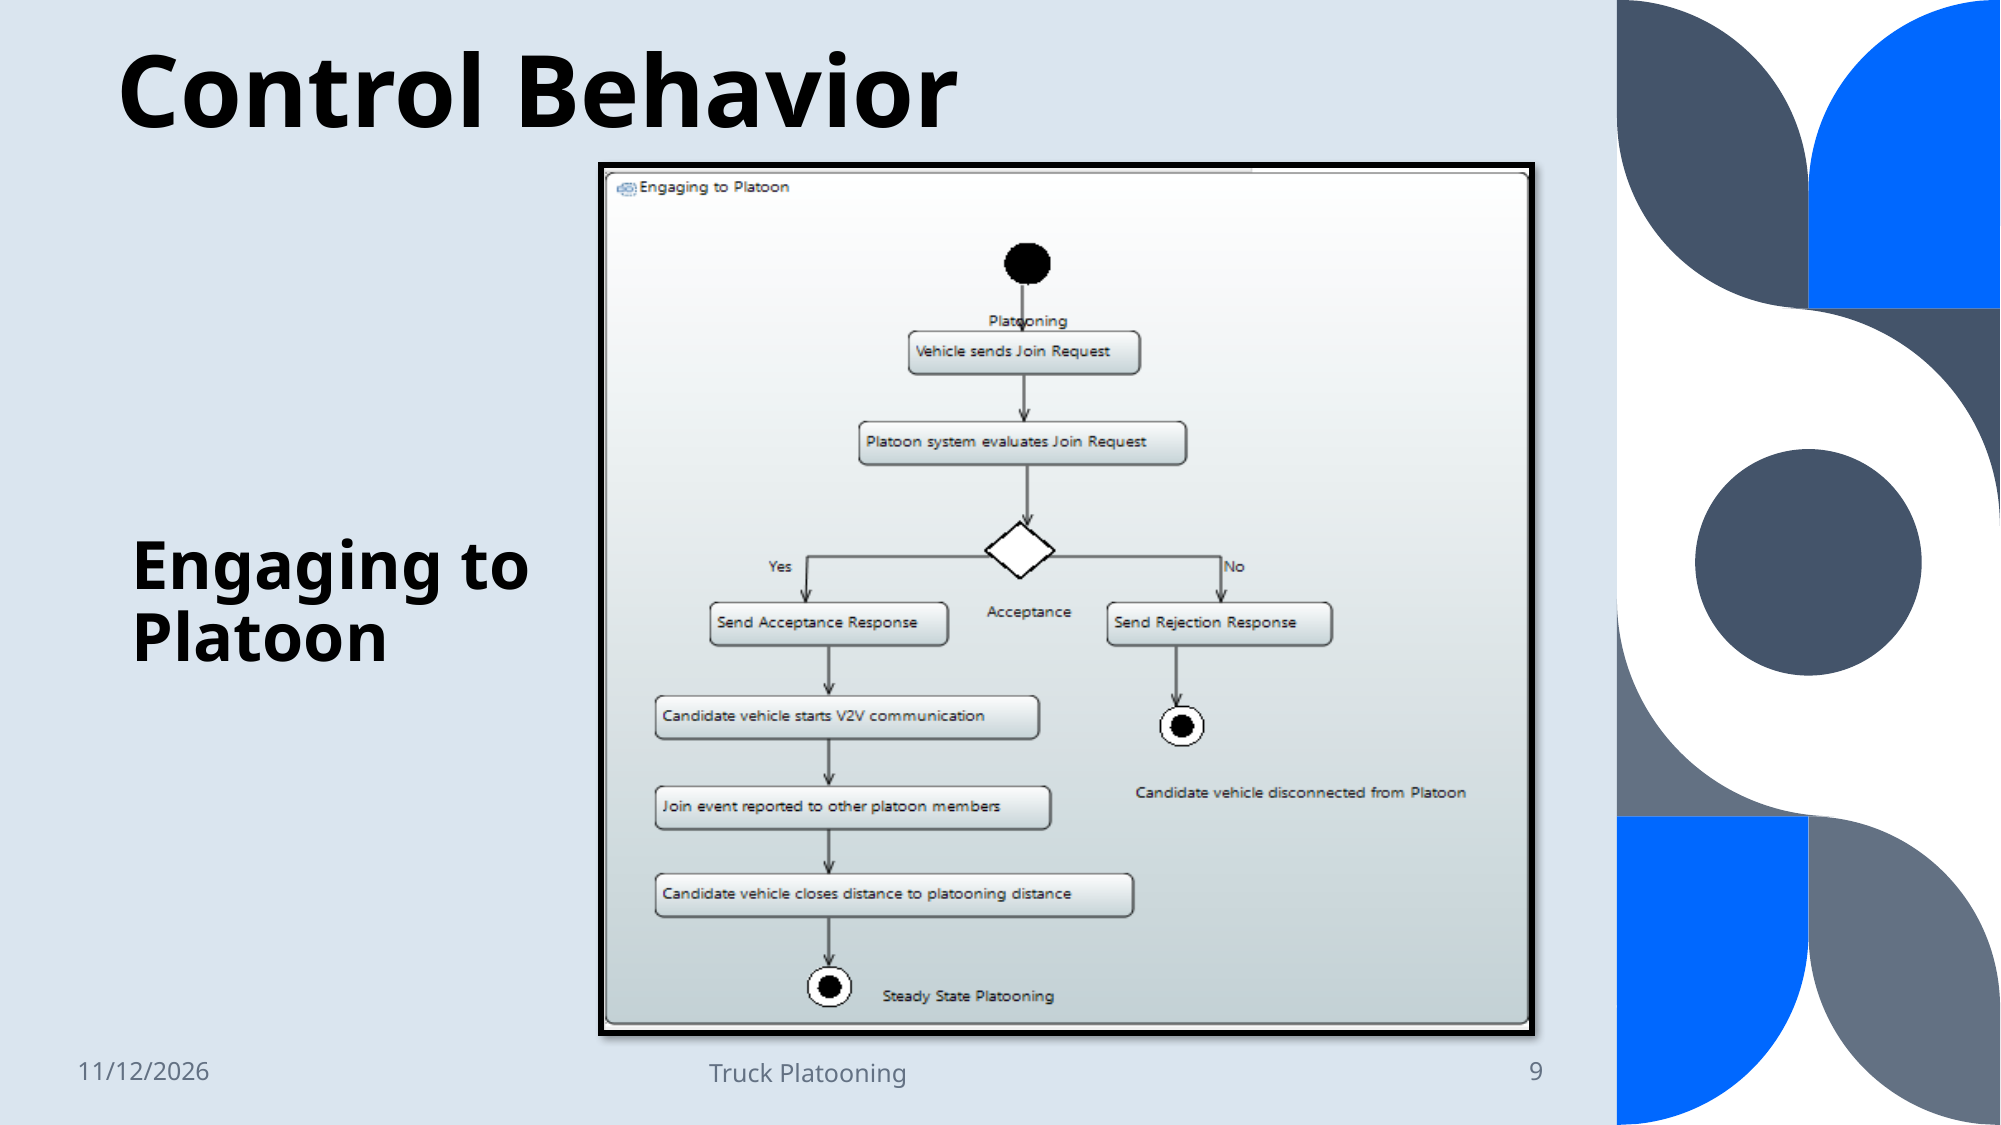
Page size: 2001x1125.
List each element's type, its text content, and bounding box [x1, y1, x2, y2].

picture [604, 168, 1529, 1030]
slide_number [62, 1042, 320, 1103]
footer Truck Platooning [470, 1042, 1146, 1103]
slide_number 9 [1366, 1042, 1559, 1103]
text_box Engaging to Platoon [131, 502, 597, 684]
title Control Behavior [116, 22, 1495, 157]
